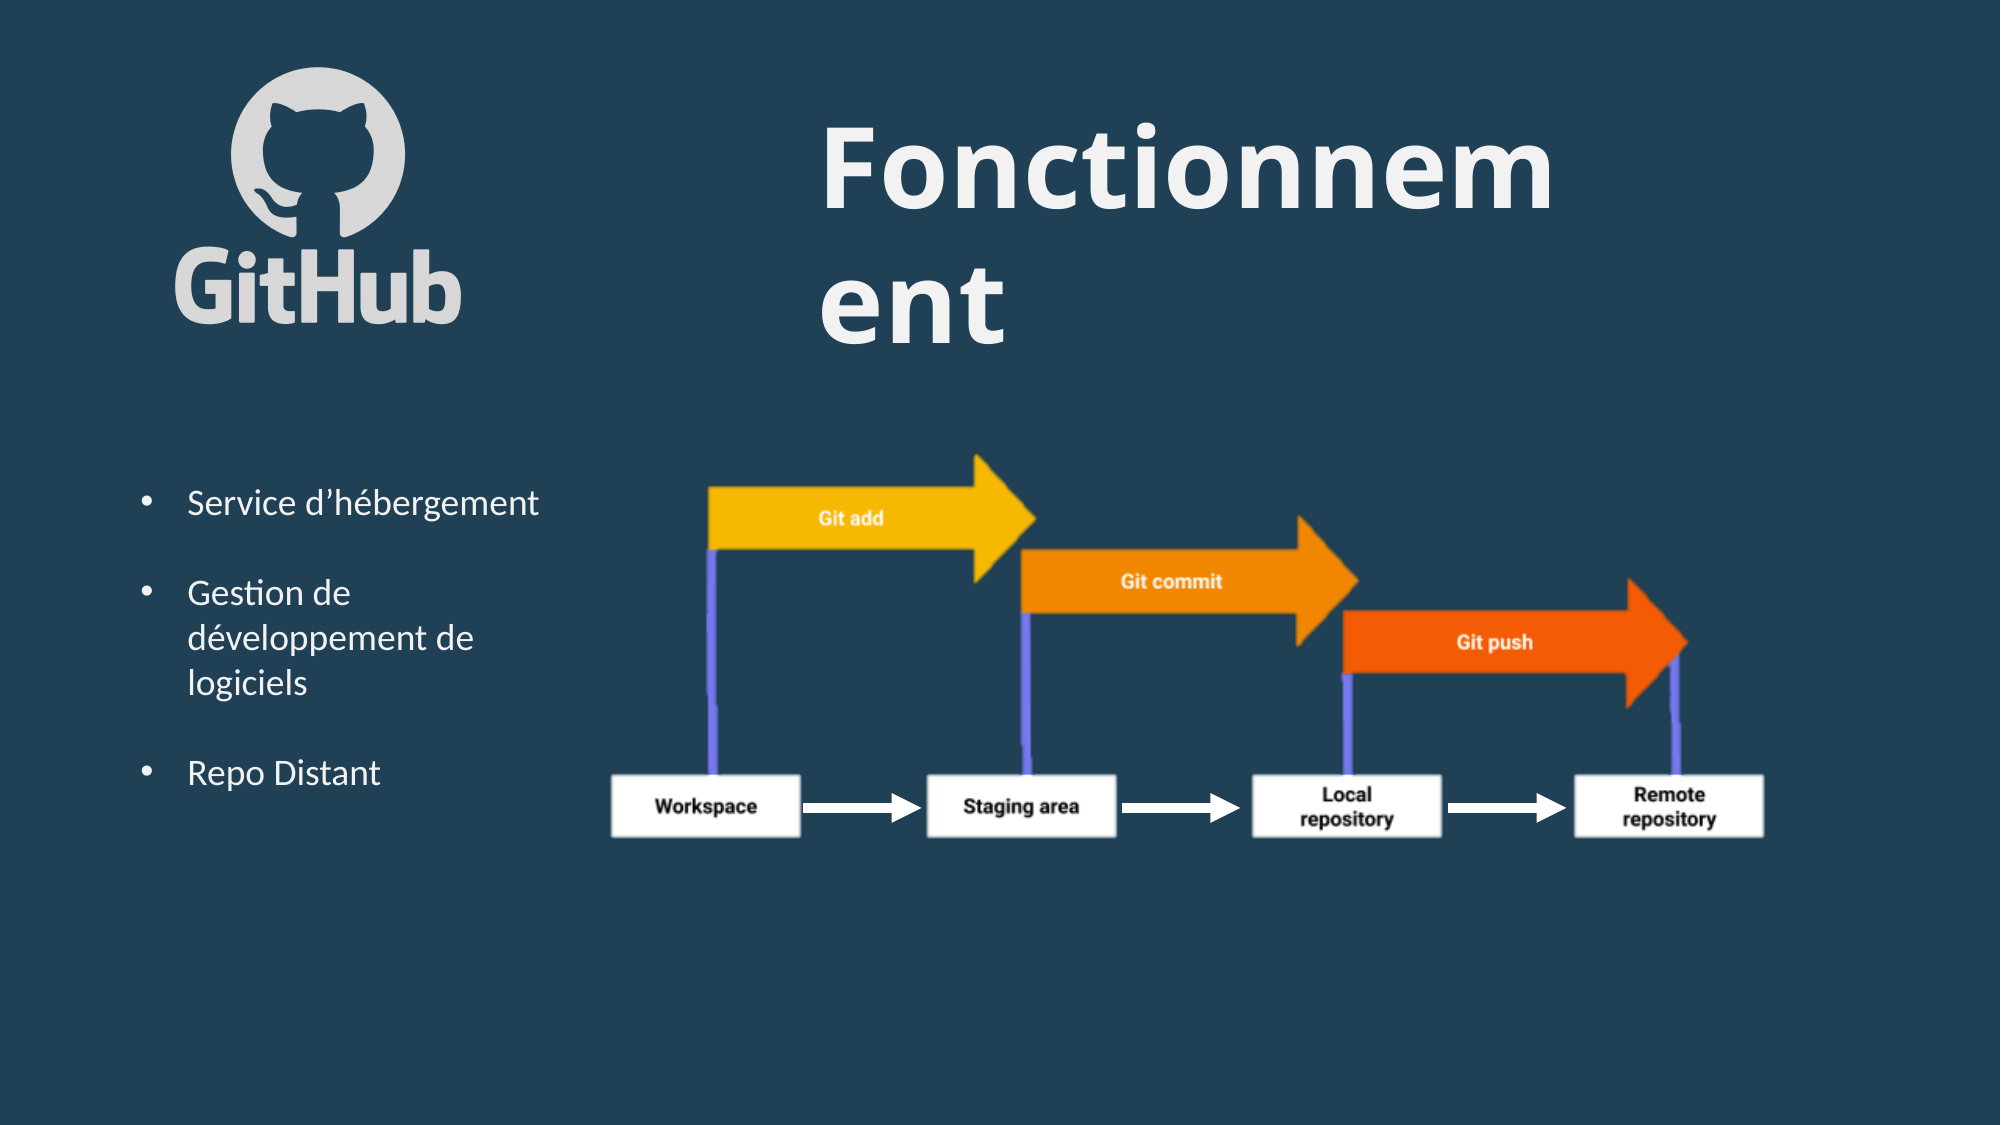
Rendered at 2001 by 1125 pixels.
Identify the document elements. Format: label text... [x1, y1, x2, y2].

text_box Fonctionnement [803, 88, 1592, 296]
text_box Service d’hébergement Gestion de développement de logiciels Repo Distant [125, 470, 510, 891]
picture [82, 63, 1886, 988]
